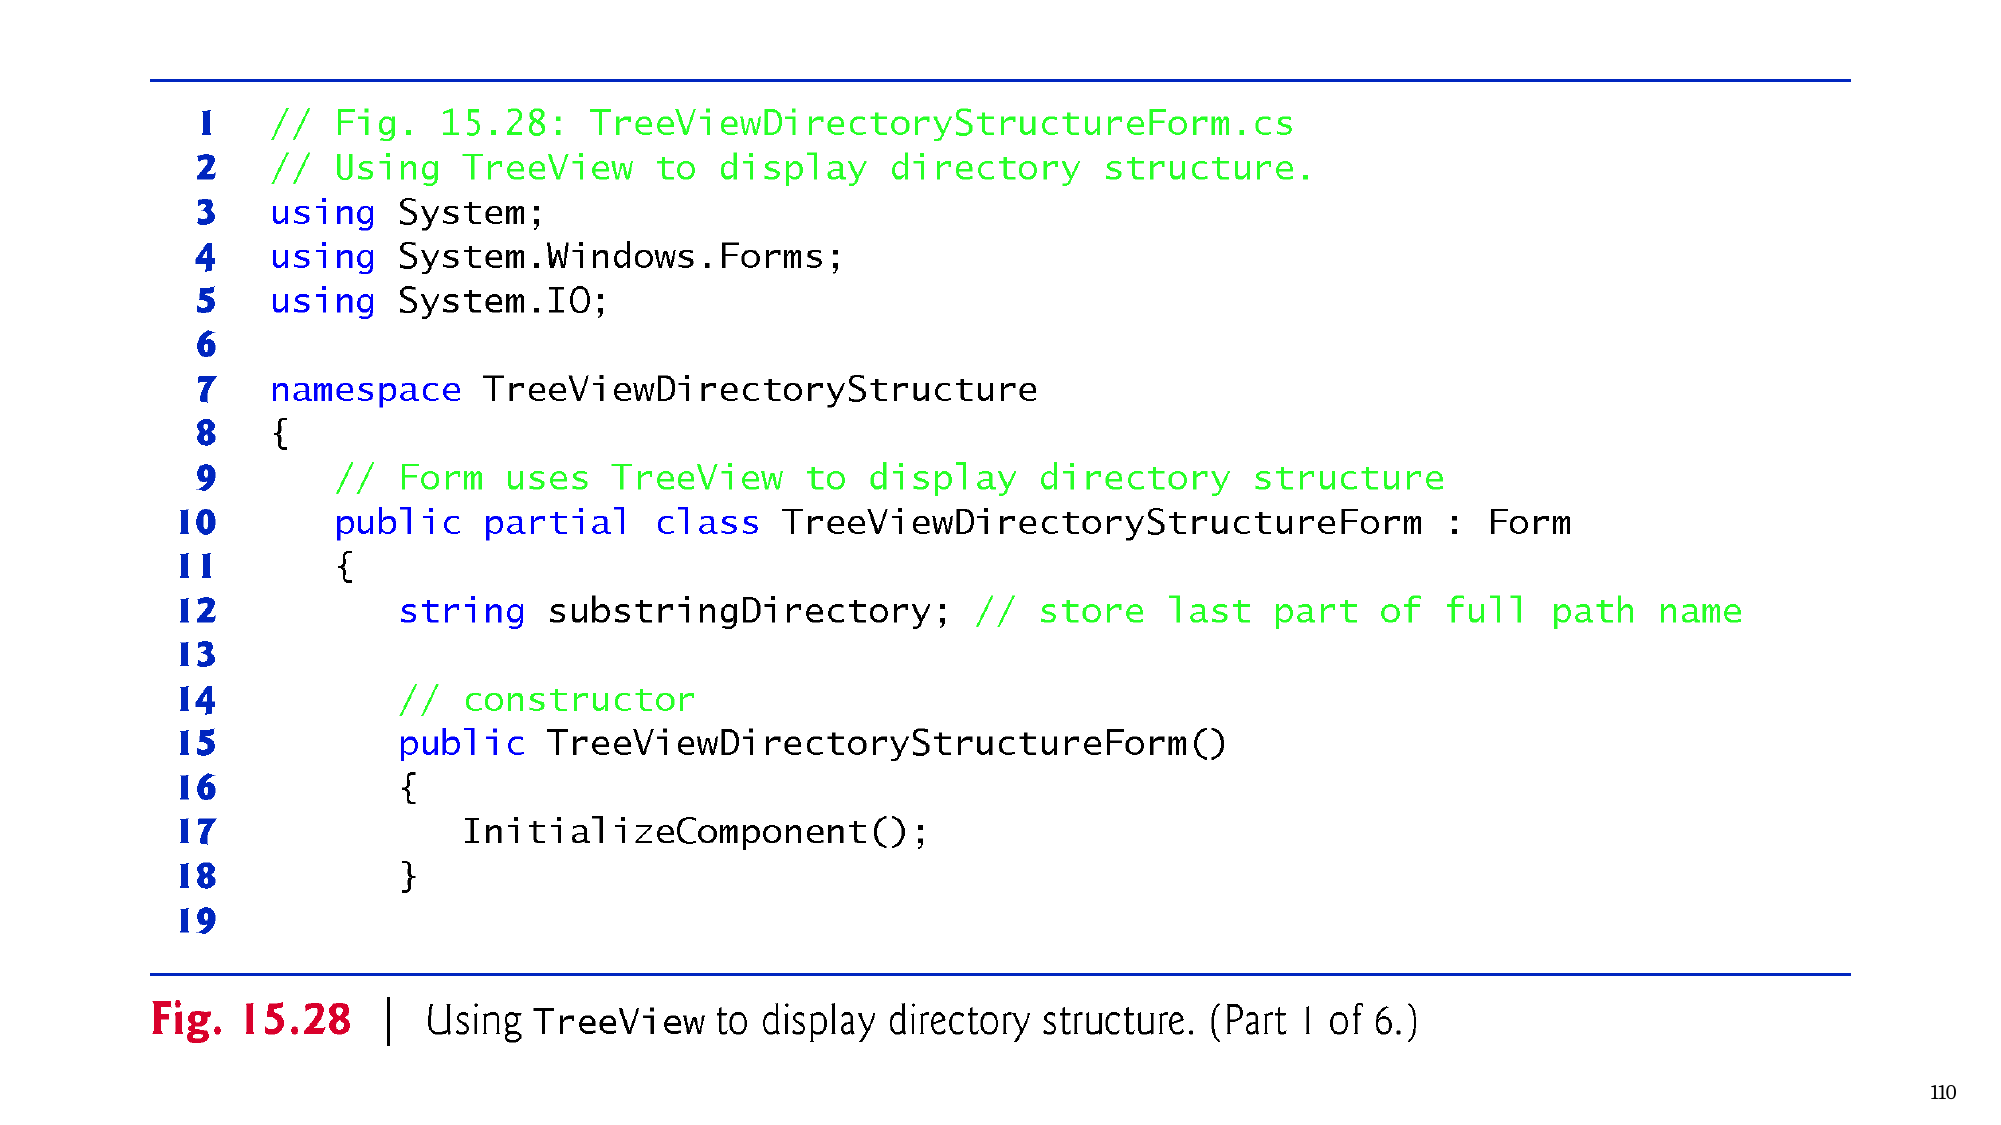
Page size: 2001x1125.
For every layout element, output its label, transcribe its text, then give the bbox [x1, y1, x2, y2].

picture [70, 0, 1930, 1125]
slide_number 110 [1937, 1051, 1972, 1112]
